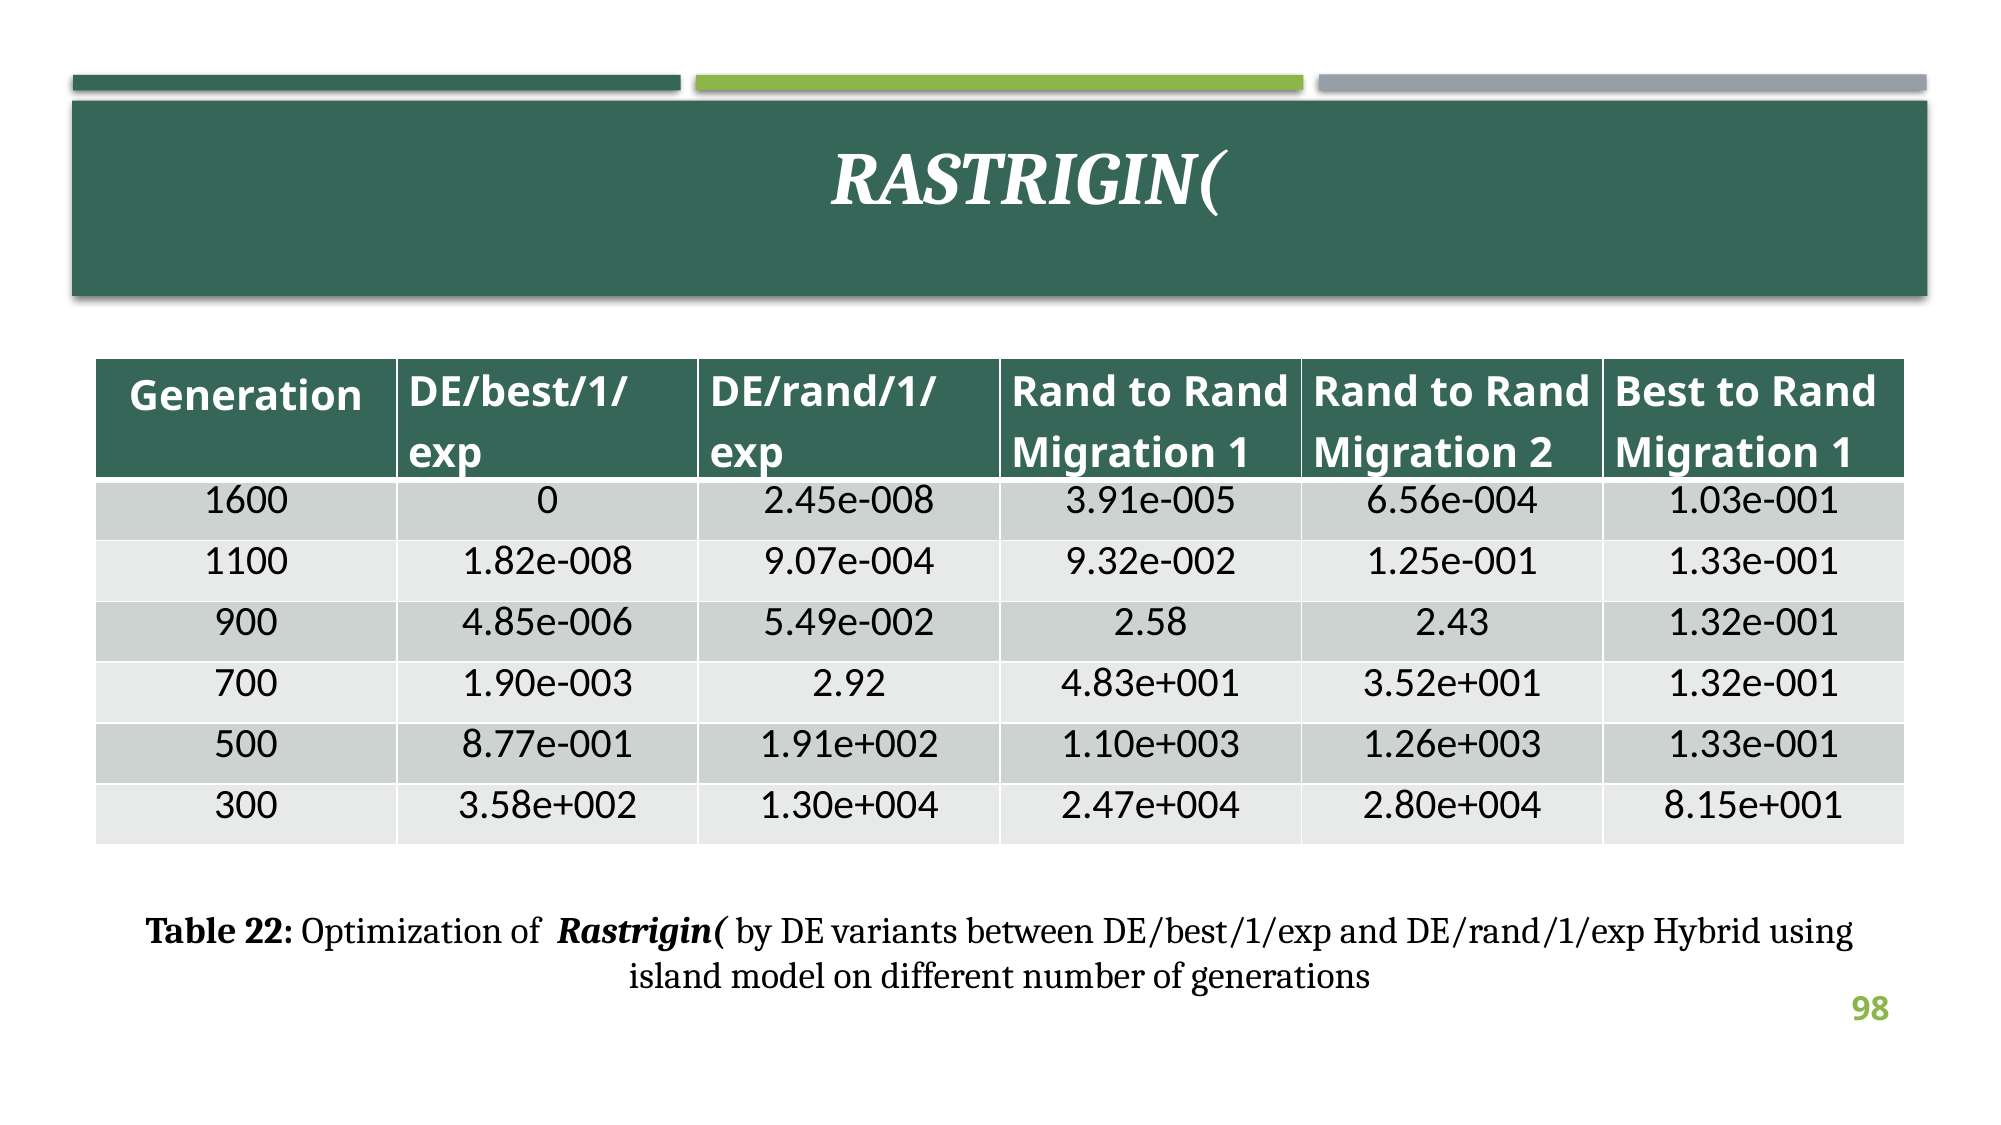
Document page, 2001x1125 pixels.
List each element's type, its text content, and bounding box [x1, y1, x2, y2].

table_cell 5.49e-002 [699, 602, 999, 661]
table_header DE/best/1/exp [398, 359, 697, 477]
table_header DE/rand/1/exp [699, 359, 999, 477]
table_cell 2.45e-008 [699, 483, 999, 540]
table_cell 1.30e+004 [699, 785, 999, 844]
table_cell 1600 [96, 483, 396, 540]
table_cell 2.43 [1302, 602, 1602, 661]
table_cell 1.03e-001 [1604, 483, 1904, 540]
table_cell 300 [96, 785, 396, 844]
table_cell 1.32e-001 [1604, 663, 1904, 722]
table_cell 500 [96, 724, 396, 783]
slide_number 98 [1732, 977, 1905, 1037]
table_header Rand to Rand Migration 1 [1001, 359, 1301, 477]
table_cell 6.56e-004 [1302, 483, 1602, 540]
table_cell 8.15e+001 [1604, 785, 1904, 844]
table_cell 2.47e+004 [1001, 785, 1301, 844]
table_cell 9.32e-002 [1001, 541, 1301, 601]
table_cell 1.90e-003 [398, 663, 697, 722]
table_cell 3.52e+001 [1302, 663, 1602, 722]
table_header Generation [96, 359, 396, 477]
table_cell 1.91e+002 [699, 724, 999, 783]
table_cell 700 [96, 663, 396, 722]
table_cell 1.25e-001 [1302, 541, 1602, 601]
table_cell 2.92 [699, 663, 999, 722]
table_cell 8.77e-001 [398, 724, 697, 783]
table_cell 1.26e+003 [1302, 724, 1602, 783]
table_cell 1.33e-001 [1604, 541, 1904, 601]
table_cell 1.10e+003 [1001, 724, 1301, 783]
table_cell 4.83e+001 [1001, 663, 1301, 722]
table_cell 900 [96, 602, 396, 661]
table_cell 1.82e-008 [398, 541, 697, 601]
table_cell 3.58e+002 [398, 785, 697, 844]
table_cell 4.85e-006 [398, 602, 697, 661]
table_cell 0 [398, 483, 697, 540]
table_cell 3.91e-005 [1001, 483, 1301, 540]
table_cell 9.07e-004 [699, 541, 999, 601]
table_cell 1100 [96, 541, 396, 601]
table_cell 1.32e-001 [1604, 602, 1904, 661]
table_header Best to Rand Migration 1 [1604, 359, 1904, 477]
table_cell 1.33e-001 [1604, 724, 1904, 783]
table_header Rand to Rand Migration 2 [1302, 359, 1602, 477]
table_cell 2.58 [1001, 602, 1301, 661]
table_cell 2.80e+004 [1302, 785, 1602, 844]
